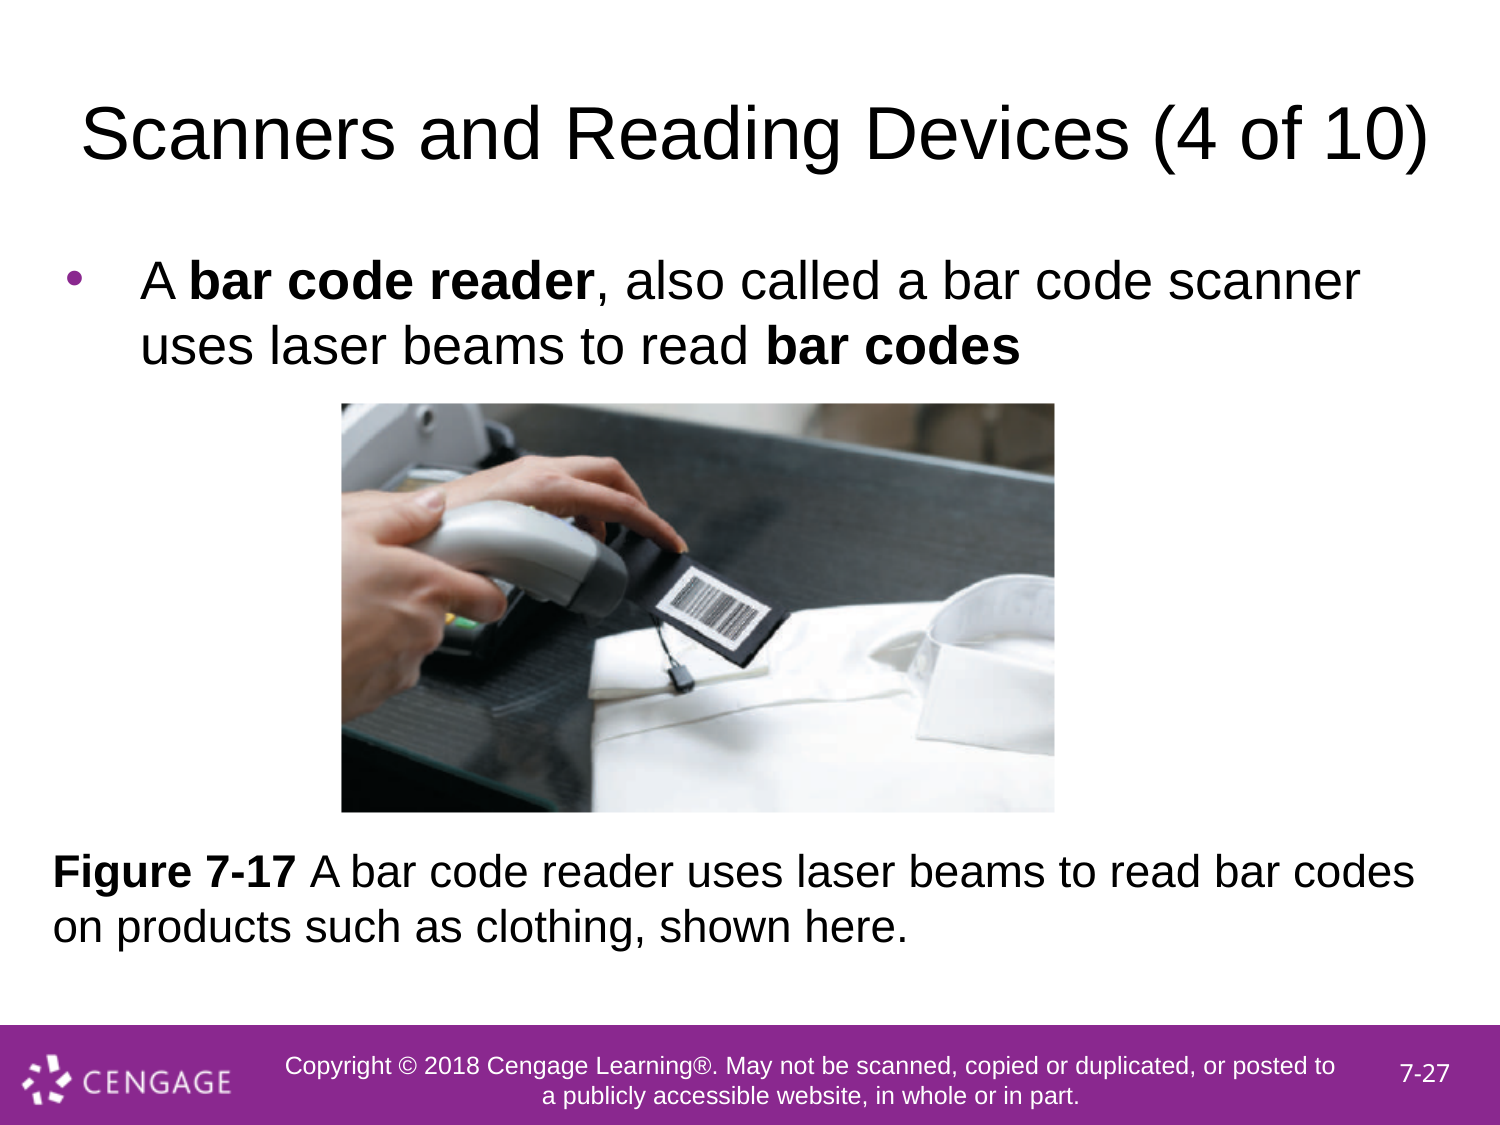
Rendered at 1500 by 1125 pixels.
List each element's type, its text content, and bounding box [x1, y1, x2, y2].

title Scanners and Reading Devices (4 of 10) [50, 58, 1463, 200]
picture [12, 1045, 236, 1113]
list Figure 7-17 A bar code reader uses laser beams to read bar codes on products such as clothing, shown here. [37, 833, 1488, 1013]
picture [337, 399, 1062, 819]
list A bar code reader, also called a bar code scanner uses laser beams to read bar codes [50, 237, 1463, 375]
